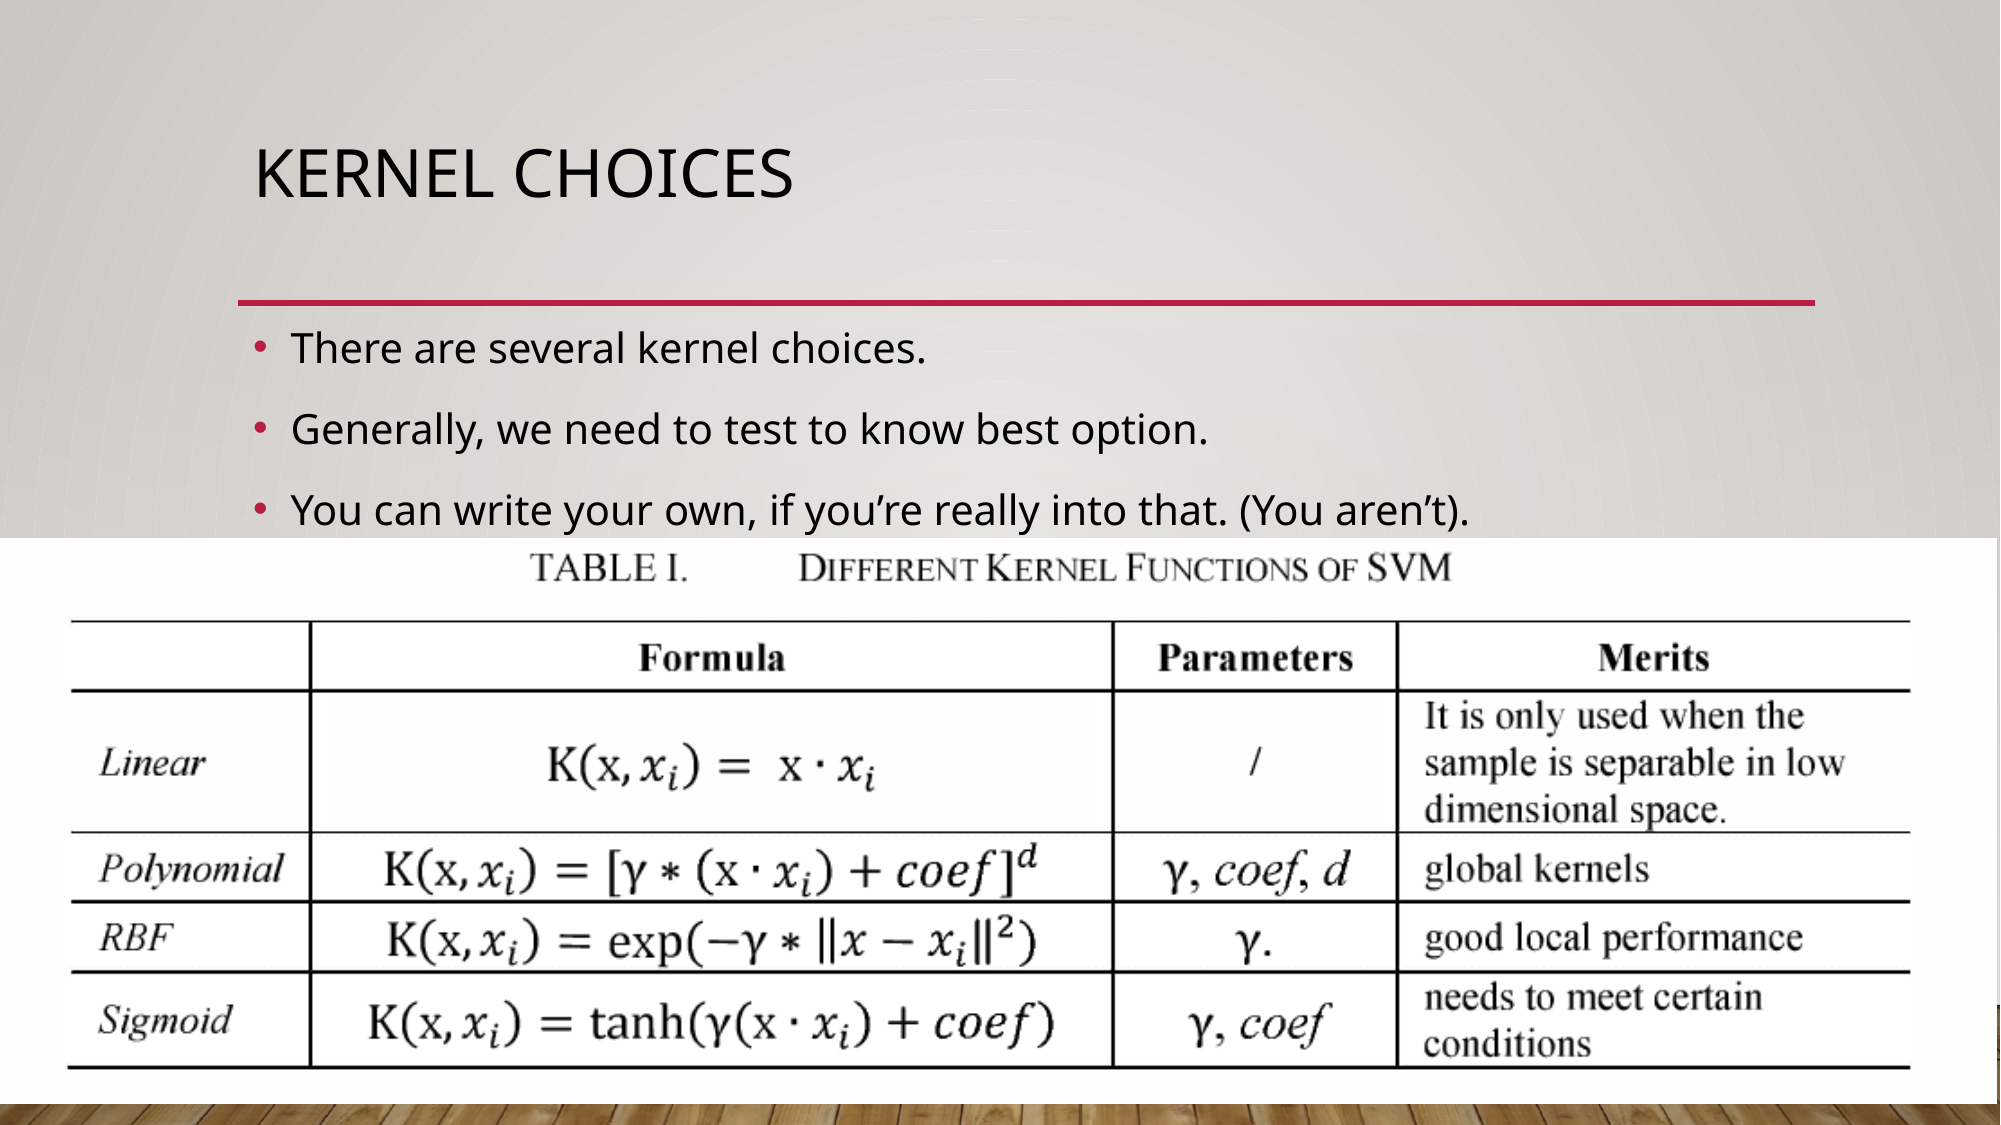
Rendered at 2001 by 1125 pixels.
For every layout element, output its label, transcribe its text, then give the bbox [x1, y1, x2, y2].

title Kernel Choices [238, 131, 1814, 304]
list There are several kernel choices. Generally, we need to test to know best option. You can write your own, if you’re really into that. (You aren’t). [238, 304, 1814, 538]
picture [0, 538, 2000, 1125]
